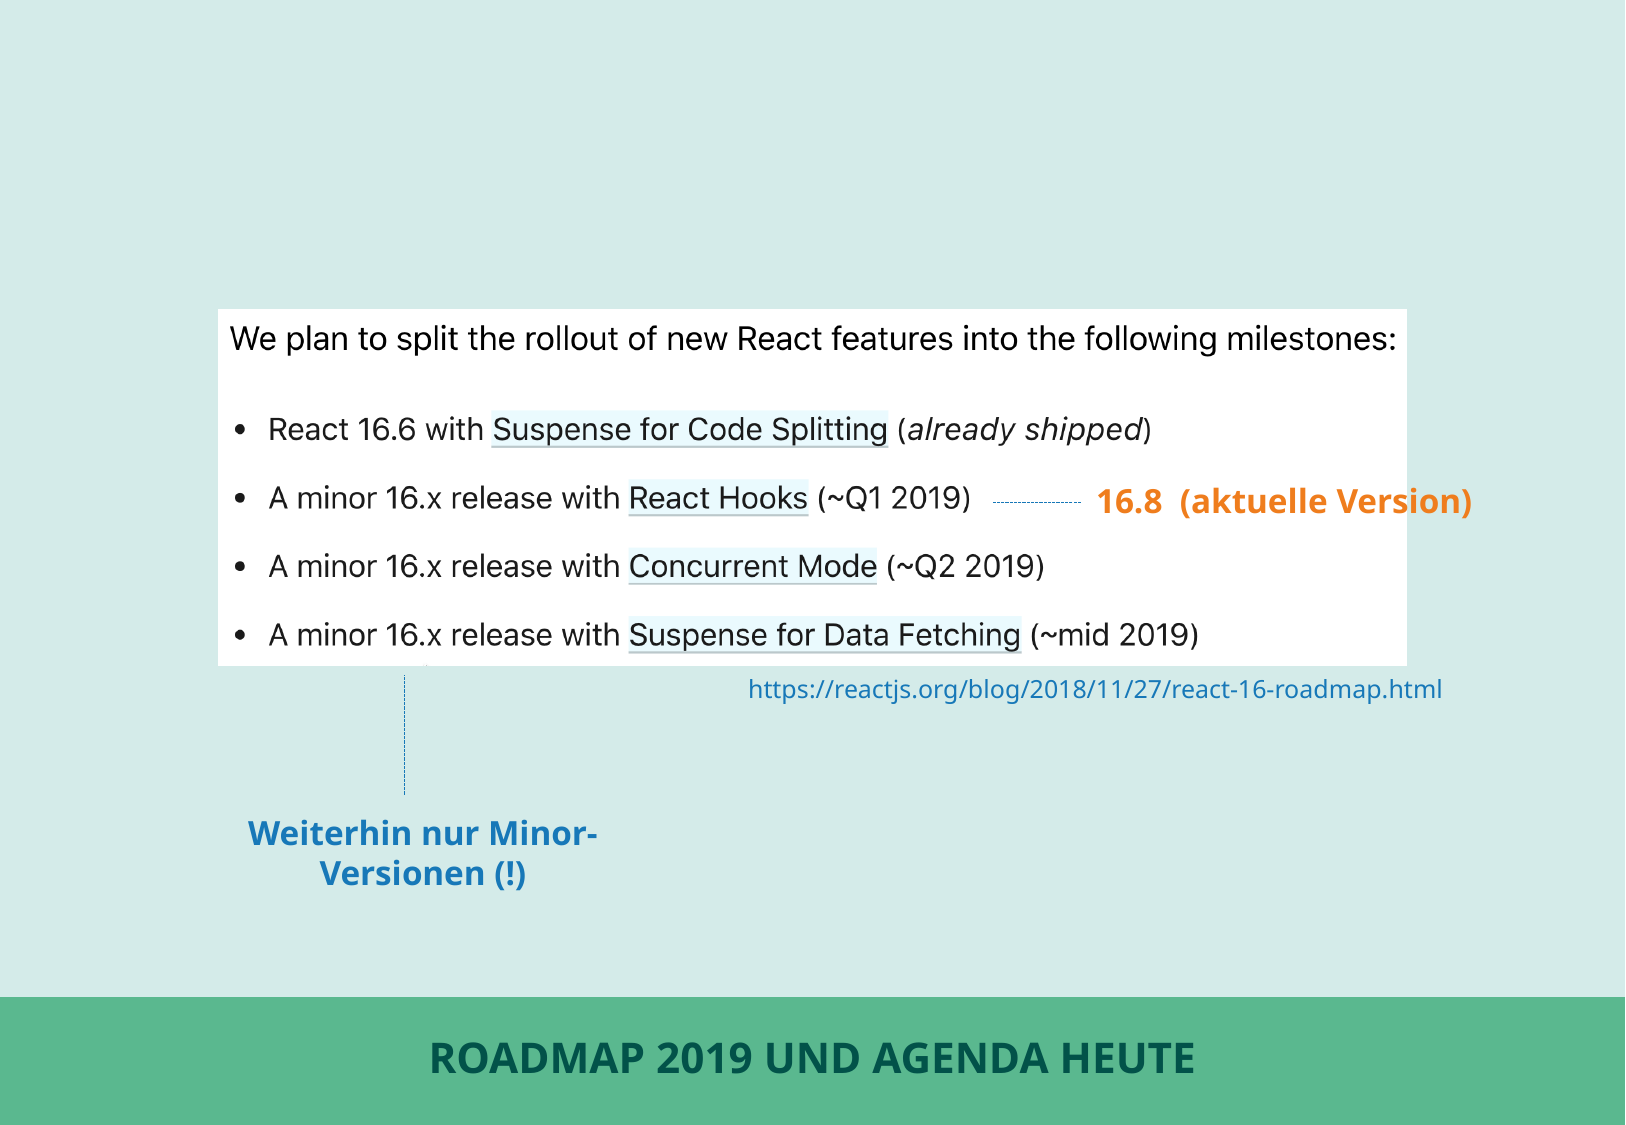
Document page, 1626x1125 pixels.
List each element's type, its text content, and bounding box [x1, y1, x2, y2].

text_box https://reactjs.org/blog/2018/11/27/react-16-roadmap.html [733, 665, 1459, 711]
text_box Weiterhin nur Minor-Versionen (!) [161, 805, 685, 900]
picture [217, 309, 1407, 666]
title Roadmap 2019 und Agenda heute [0, 995, 1625, 1125]
text_box 16.8 (aktuelle Version) [1407, 472, 1605, 528]
